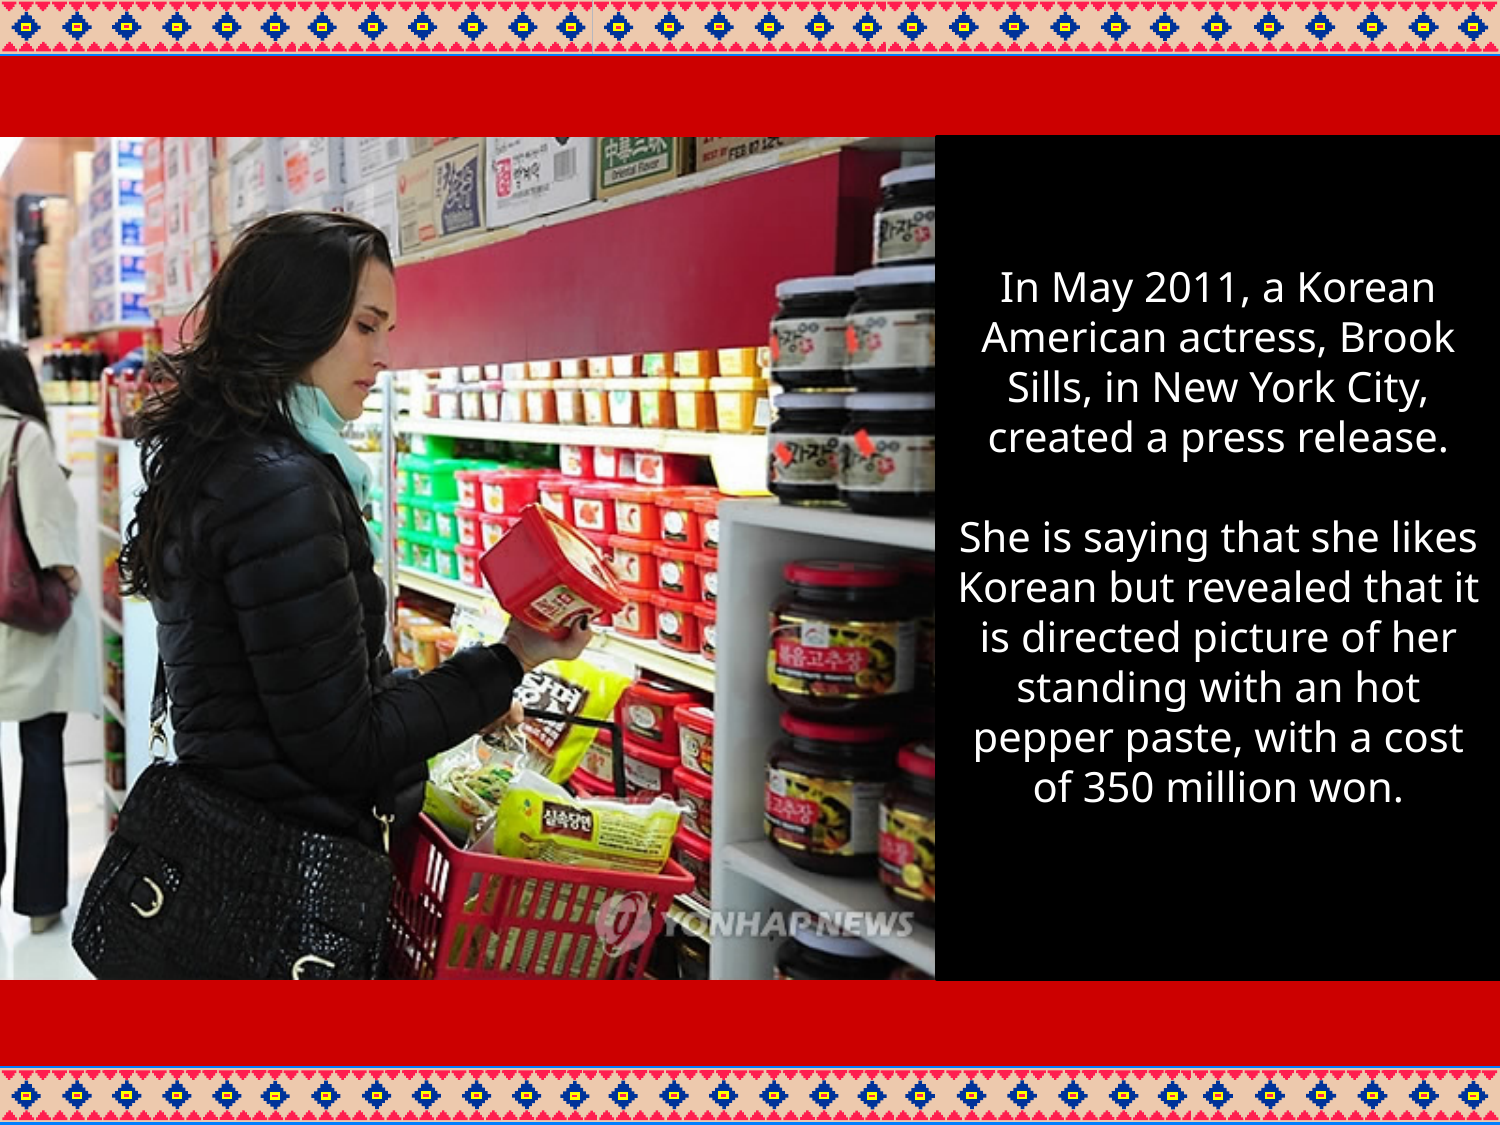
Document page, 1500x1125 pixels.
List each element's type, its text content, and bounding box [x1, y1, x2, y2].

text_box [0, 1065, 1500, 1125]
picture [0, 0, 1500, 57]
picture [0, 136, 938, 980]
text_box In May 2011, a Korean American actress, Brook Sills, in New York City, created a press release. She is saying that she likes Korean but revealed that it is directed picture of her standing with an hot pepper paste, with a cost of 350 million won. [936, 135, 1500, 981]
